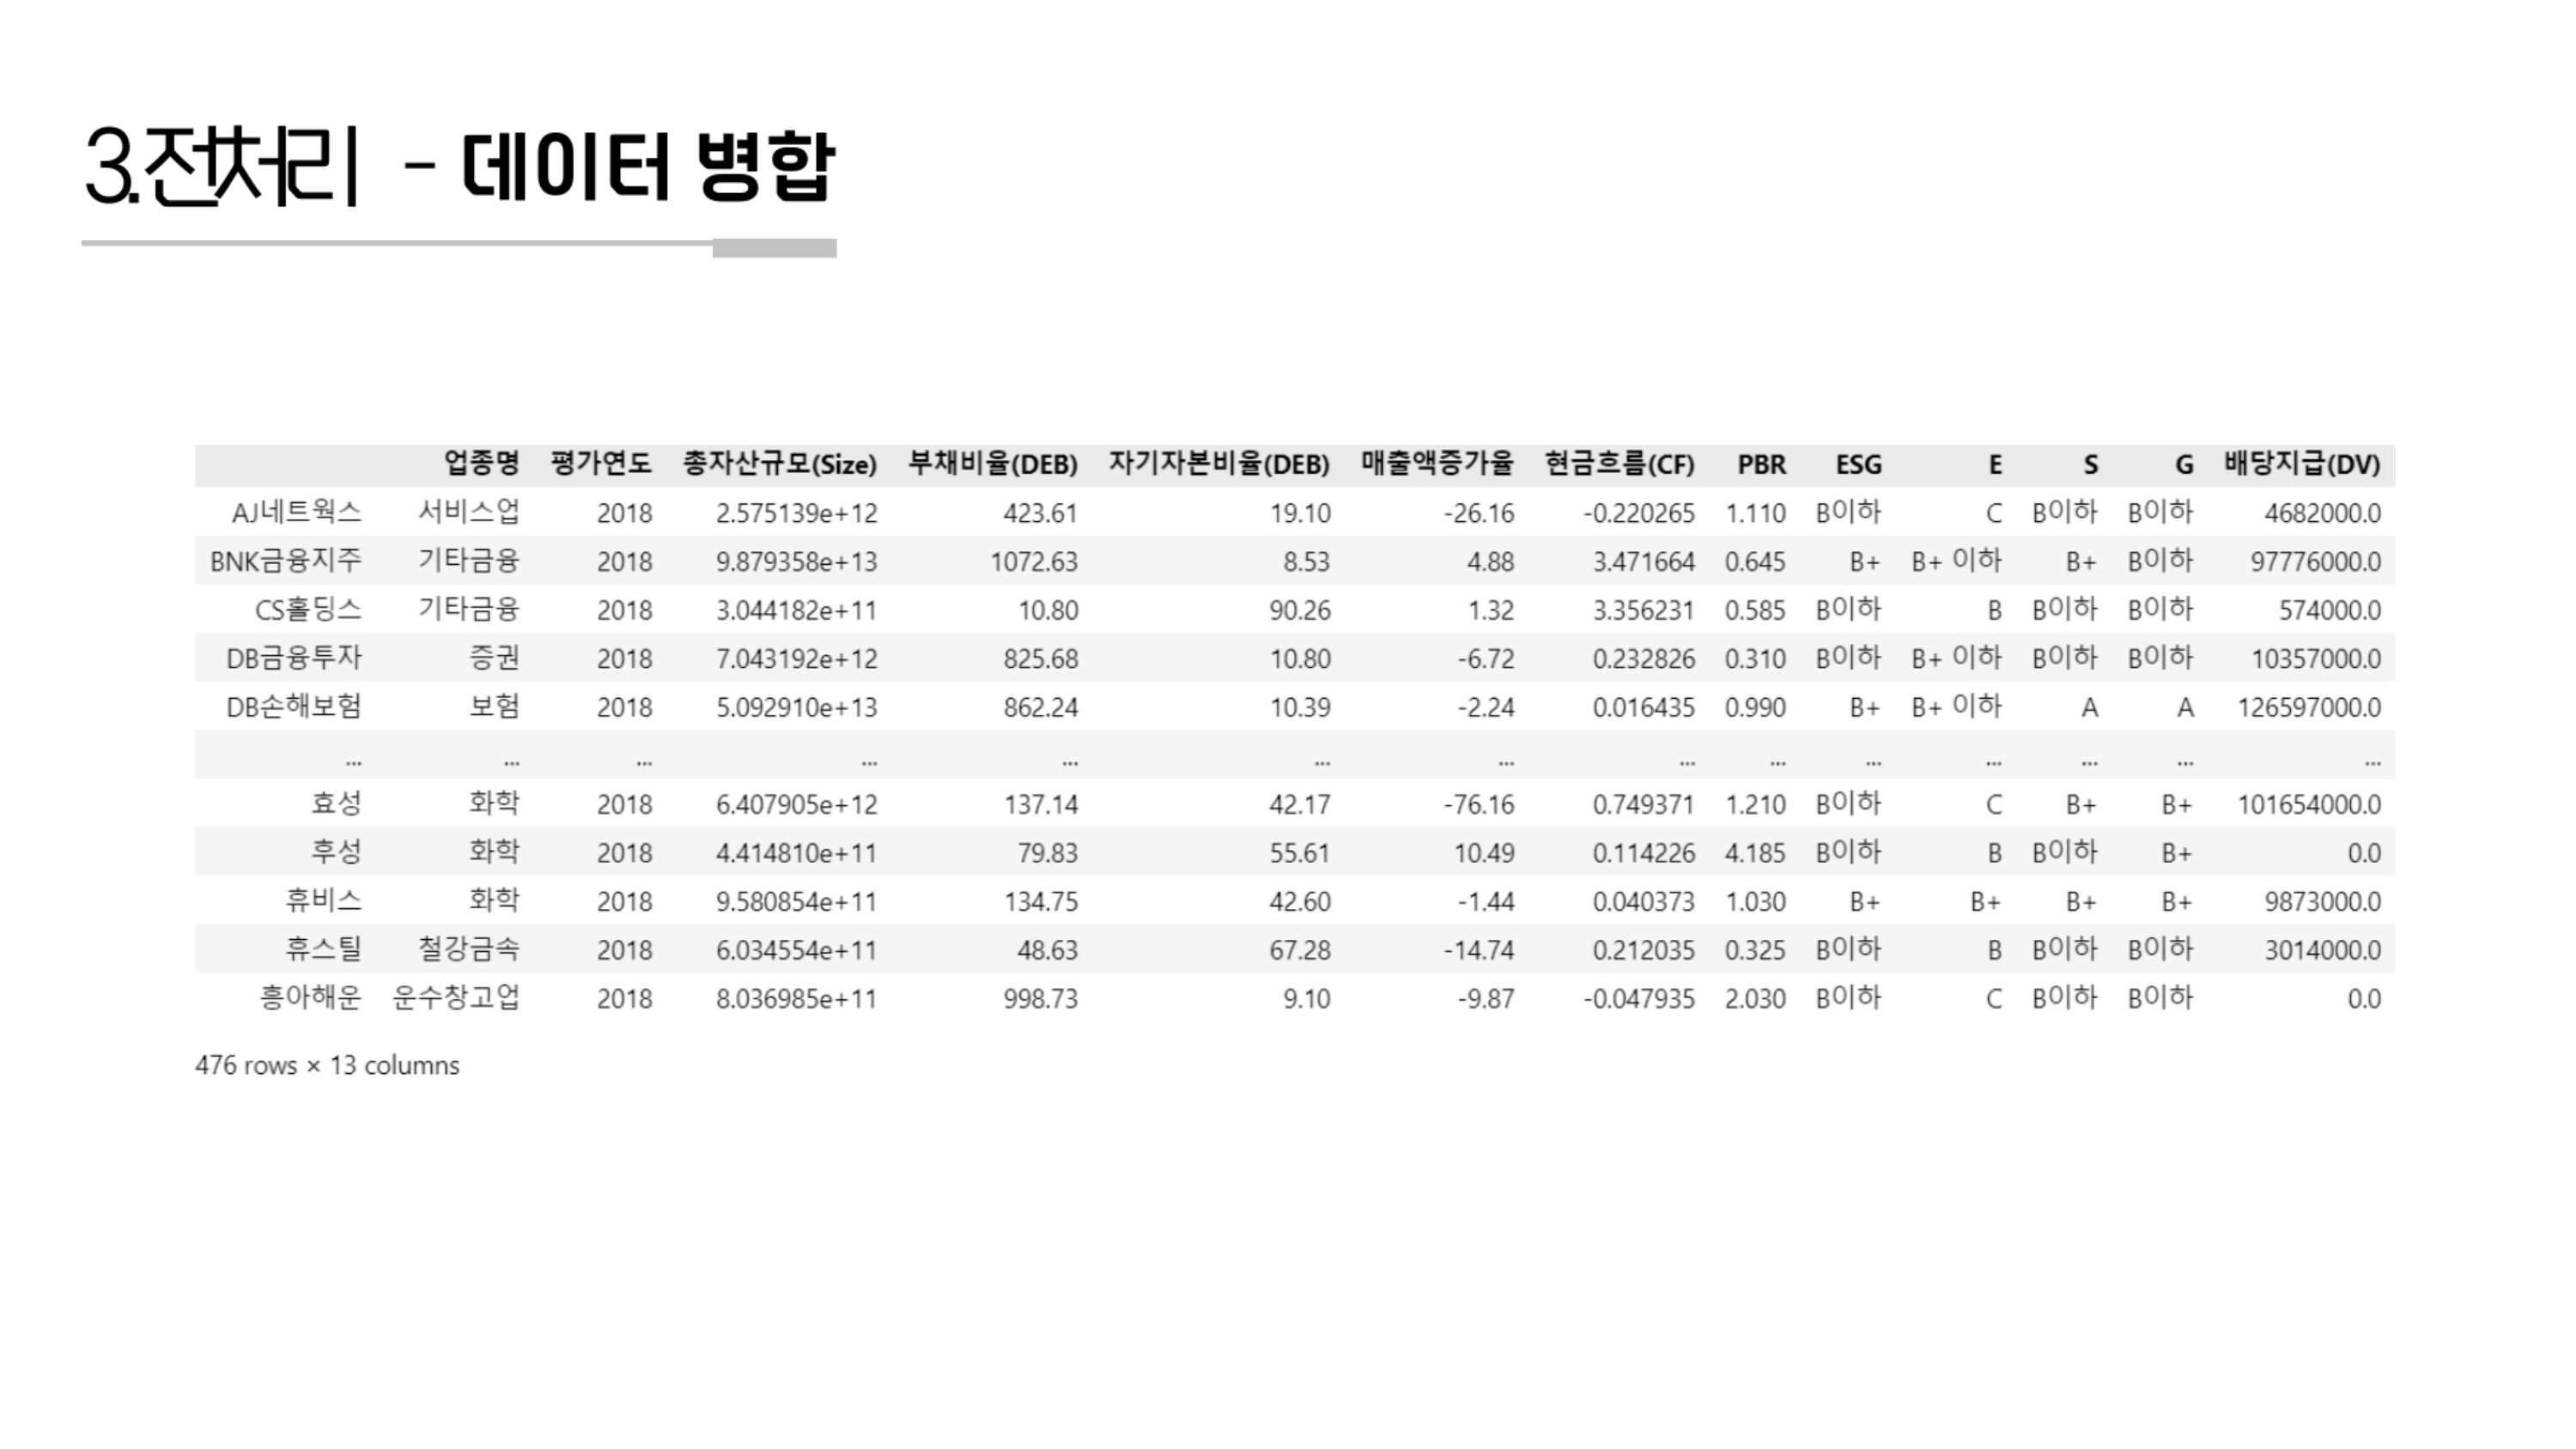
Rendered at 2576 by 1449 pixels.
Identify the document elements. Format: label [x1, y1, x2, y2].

text_box [173, 445, 2427, 1105]
picture [67, 80, 882, 251]
text_box [81, 240, 708, 246]
text_box [712, 239, 838, 259]
